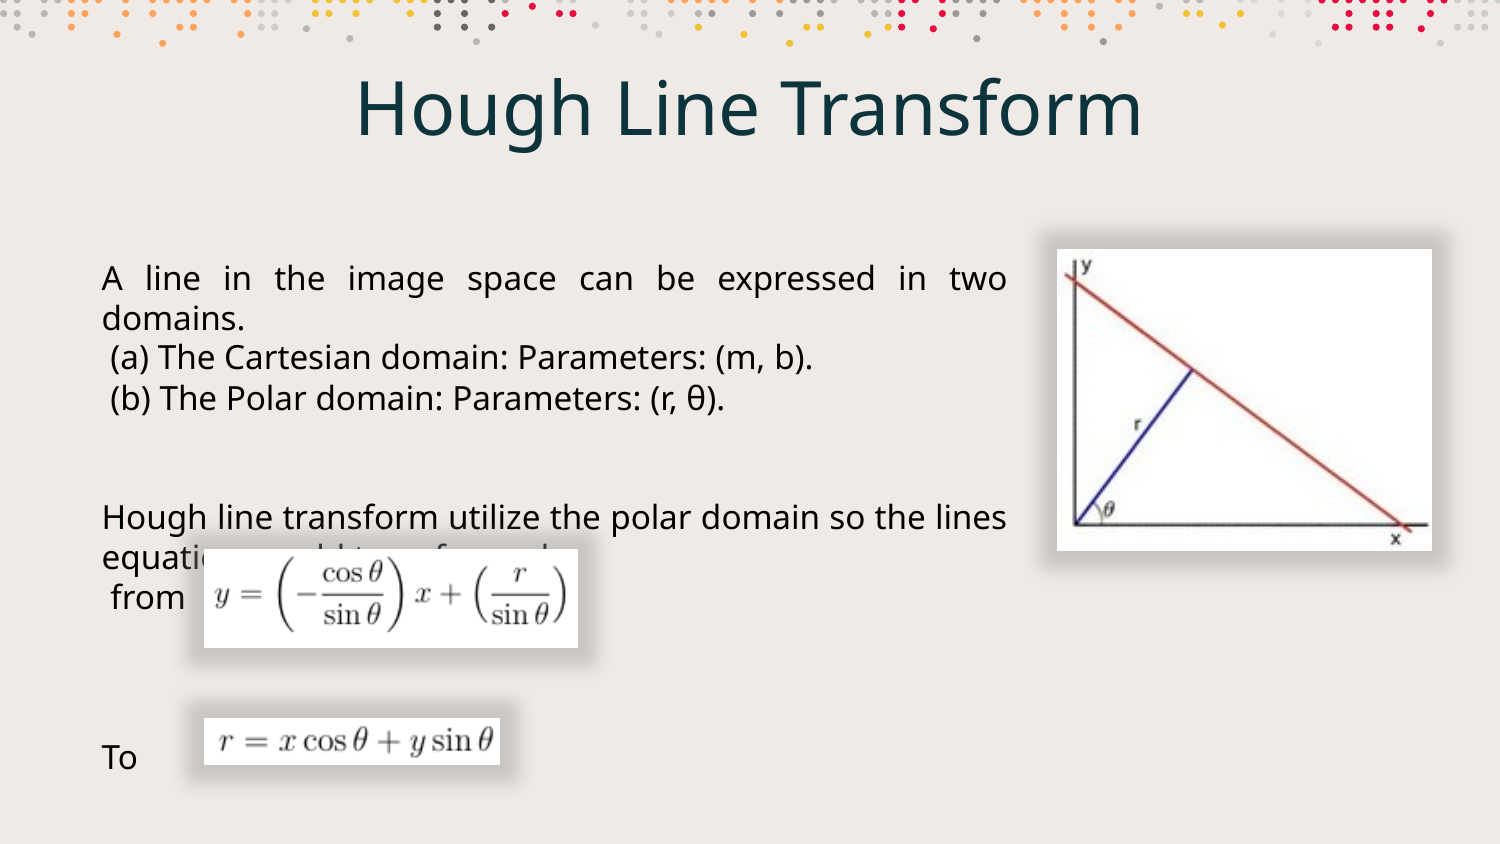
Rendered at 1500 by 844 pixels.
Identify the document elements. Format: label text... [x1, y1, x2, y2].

picture [204, 549, 579, 649]
picture [1057, 249, 1432, 552]
text_box A line in the image space can be expressed in two domains. (a) The Cartesian domain: Parameters: (m, b). (b) The Polar domain: Parameters: (r, θ). Hough line transform utilize the polar domain so the lines equation would transformed from To [86, 249, 1024, 824]
text_box Hough Line Transform [116, 63, 1383, 164]
picture [204, 718, 500, 765]
